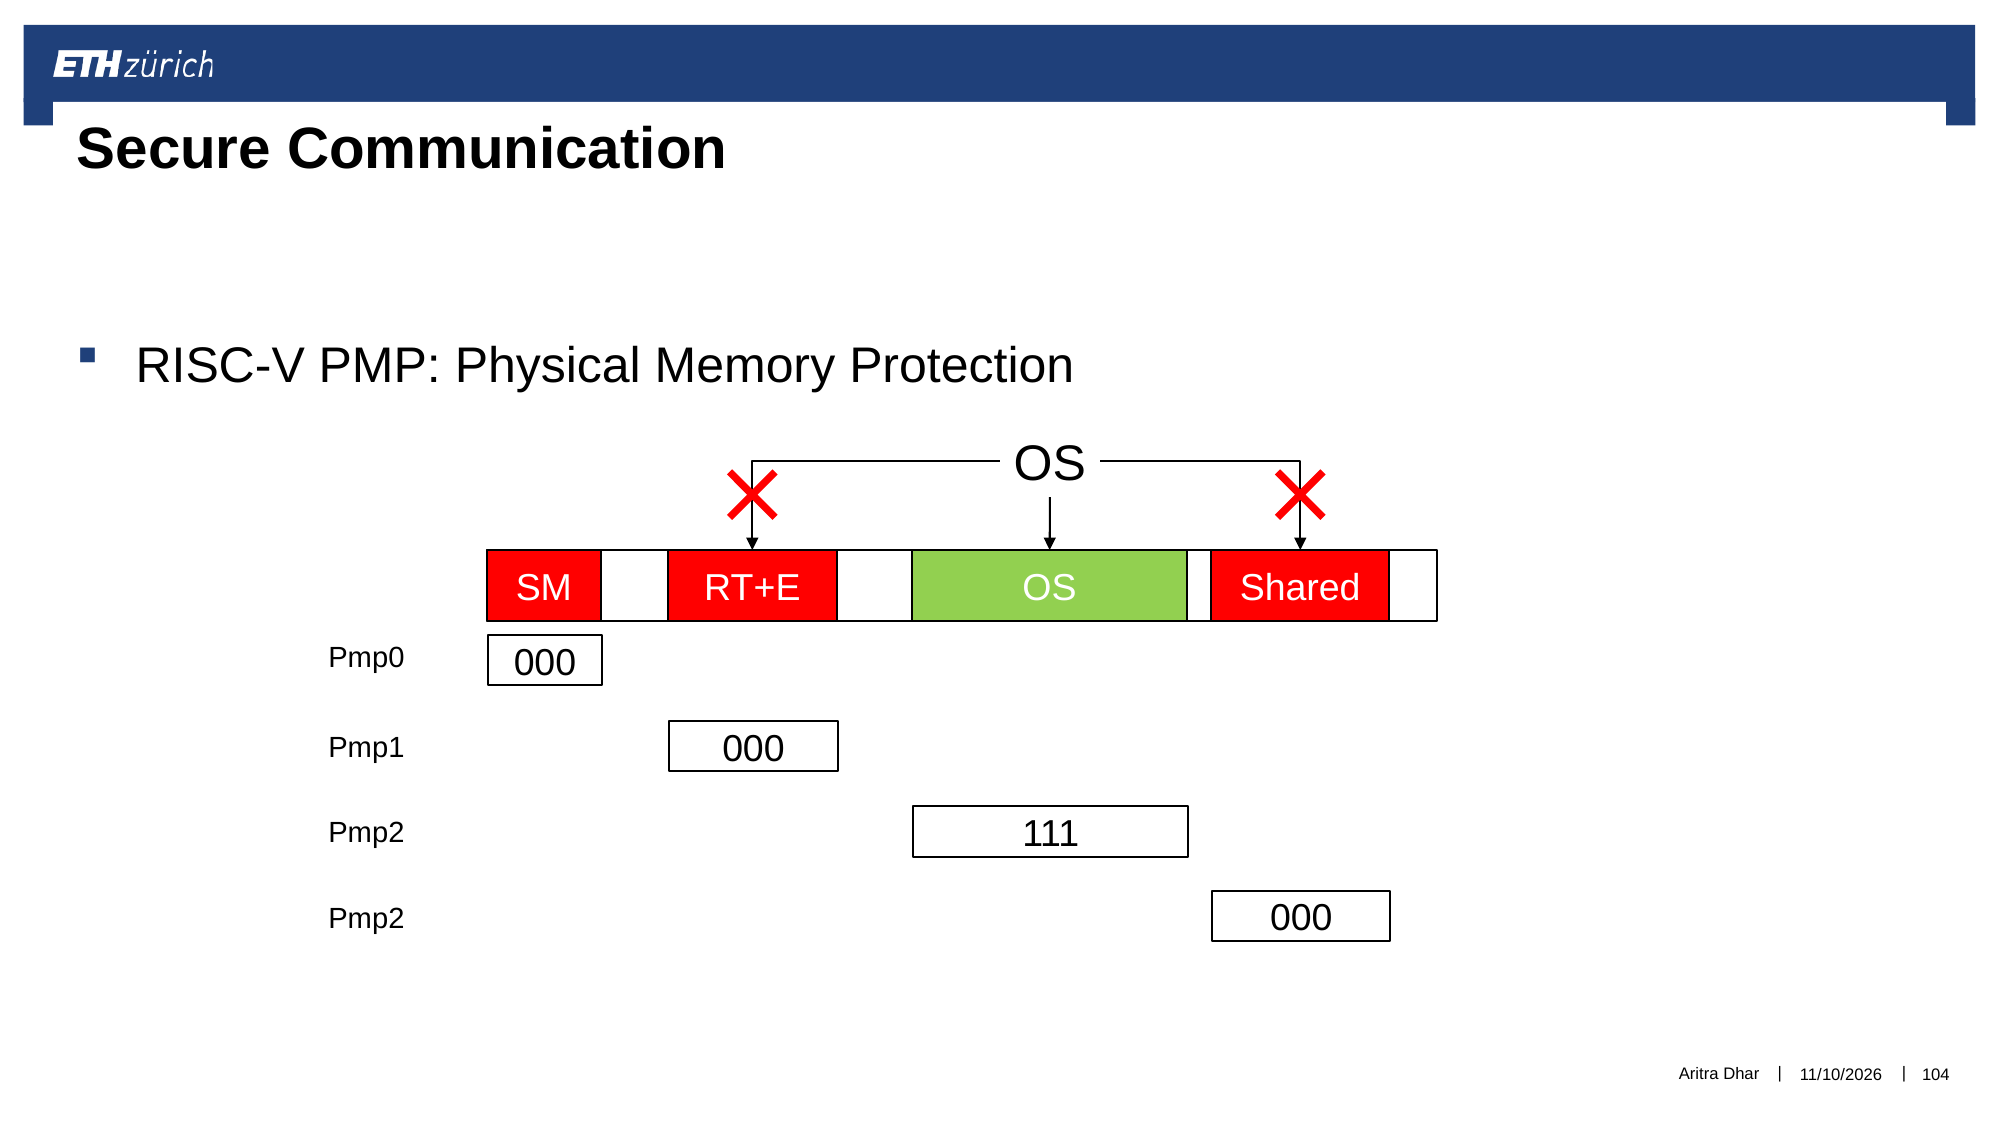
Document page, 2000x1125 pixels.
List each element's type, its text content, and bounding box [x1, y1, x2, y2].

title Secure Communication [53, 101, 1946, 262]
text_box 111 [911, 804, 1190, 859]
text_box SM [485, 548, 603, 623]
text_box 000 [667, 719, 840, 773]
text_box OS [998, 423, 1101, 499]
text_box Pmp2 [313, 806, 420, 856]
text_box [603, 548, 666, 623]
text_box [724, 467, 747, 523]
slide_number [1790, 1034, 1892, 1112]
footer Aritra Dhar [999, 1034, 1760, 1111]
text_box [839, 558, 910, 623]
text_box RT+E [666, 548, 839, 623]
text_box OS [910, 548, 1189, 623]
text_box Pmp1 [313, 720, 420, 771]
list RISC-V PMP: Physical Memory Protection [53, 332, 1946, 1023]
text_box [1189, 558, 1209, 623]
text_box 000 [1210, 888, 1392, 943]
text_box Shared [1209, 548, 1391, 623]
text_box Pmp0 [313, 630, 420, 681]
text_box [1391, 548, 1439, 623]
text_box [1304, 467, 1328, 523]
slide_number 104 [1906, 1034, 1966, 1112]
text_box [752, 460, 999, 551]
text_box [1101, 460, 1301, 551]
text_box Pmp2 [313, 891, 420, 942]
text_box 000 [486, 633, 604, 687]
